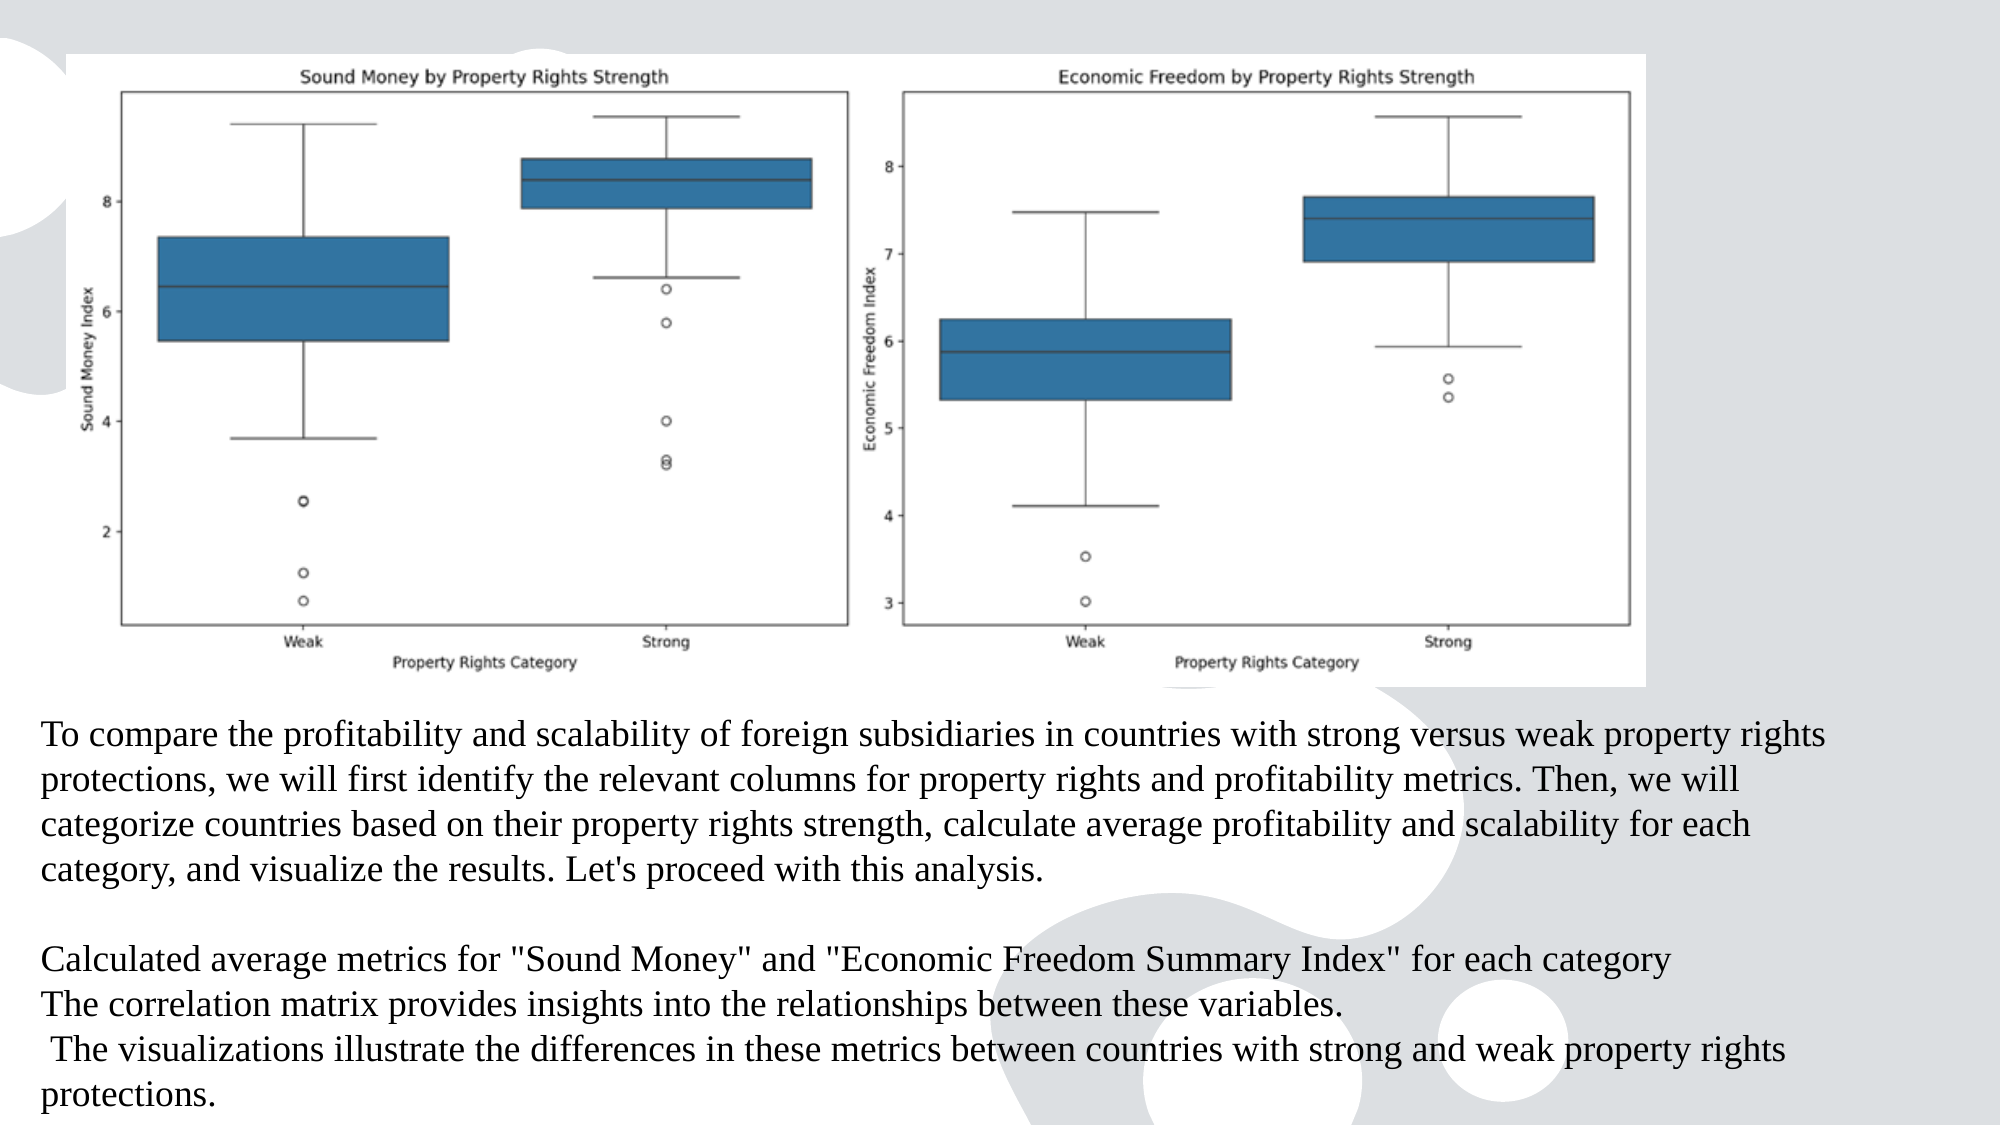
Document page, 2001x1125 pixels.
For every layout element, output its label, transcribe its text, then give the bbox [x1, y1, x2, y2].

text_box To compare the profitability and scalability of foreign subsidiaries in countries with strong versus weak property rights protections, we will first identify the relevant columns for property rights and profitability metrics. Then, we will categorize countries based on their property rights strength, calculate average profitability and scalability for each category, and visualize the results. Let's proceed with this analysis. Calculated average metrics for "Sound Money" and "Economic Freedom Summary Index" for each category The correlation matrix provides insights into the relationships between these variables. The visualizations illustrate the differences in these metrics between countries with strong and weak property rights protections. [25, 701, 1904, 1122]
picture [66, 54, 1646, 687]
